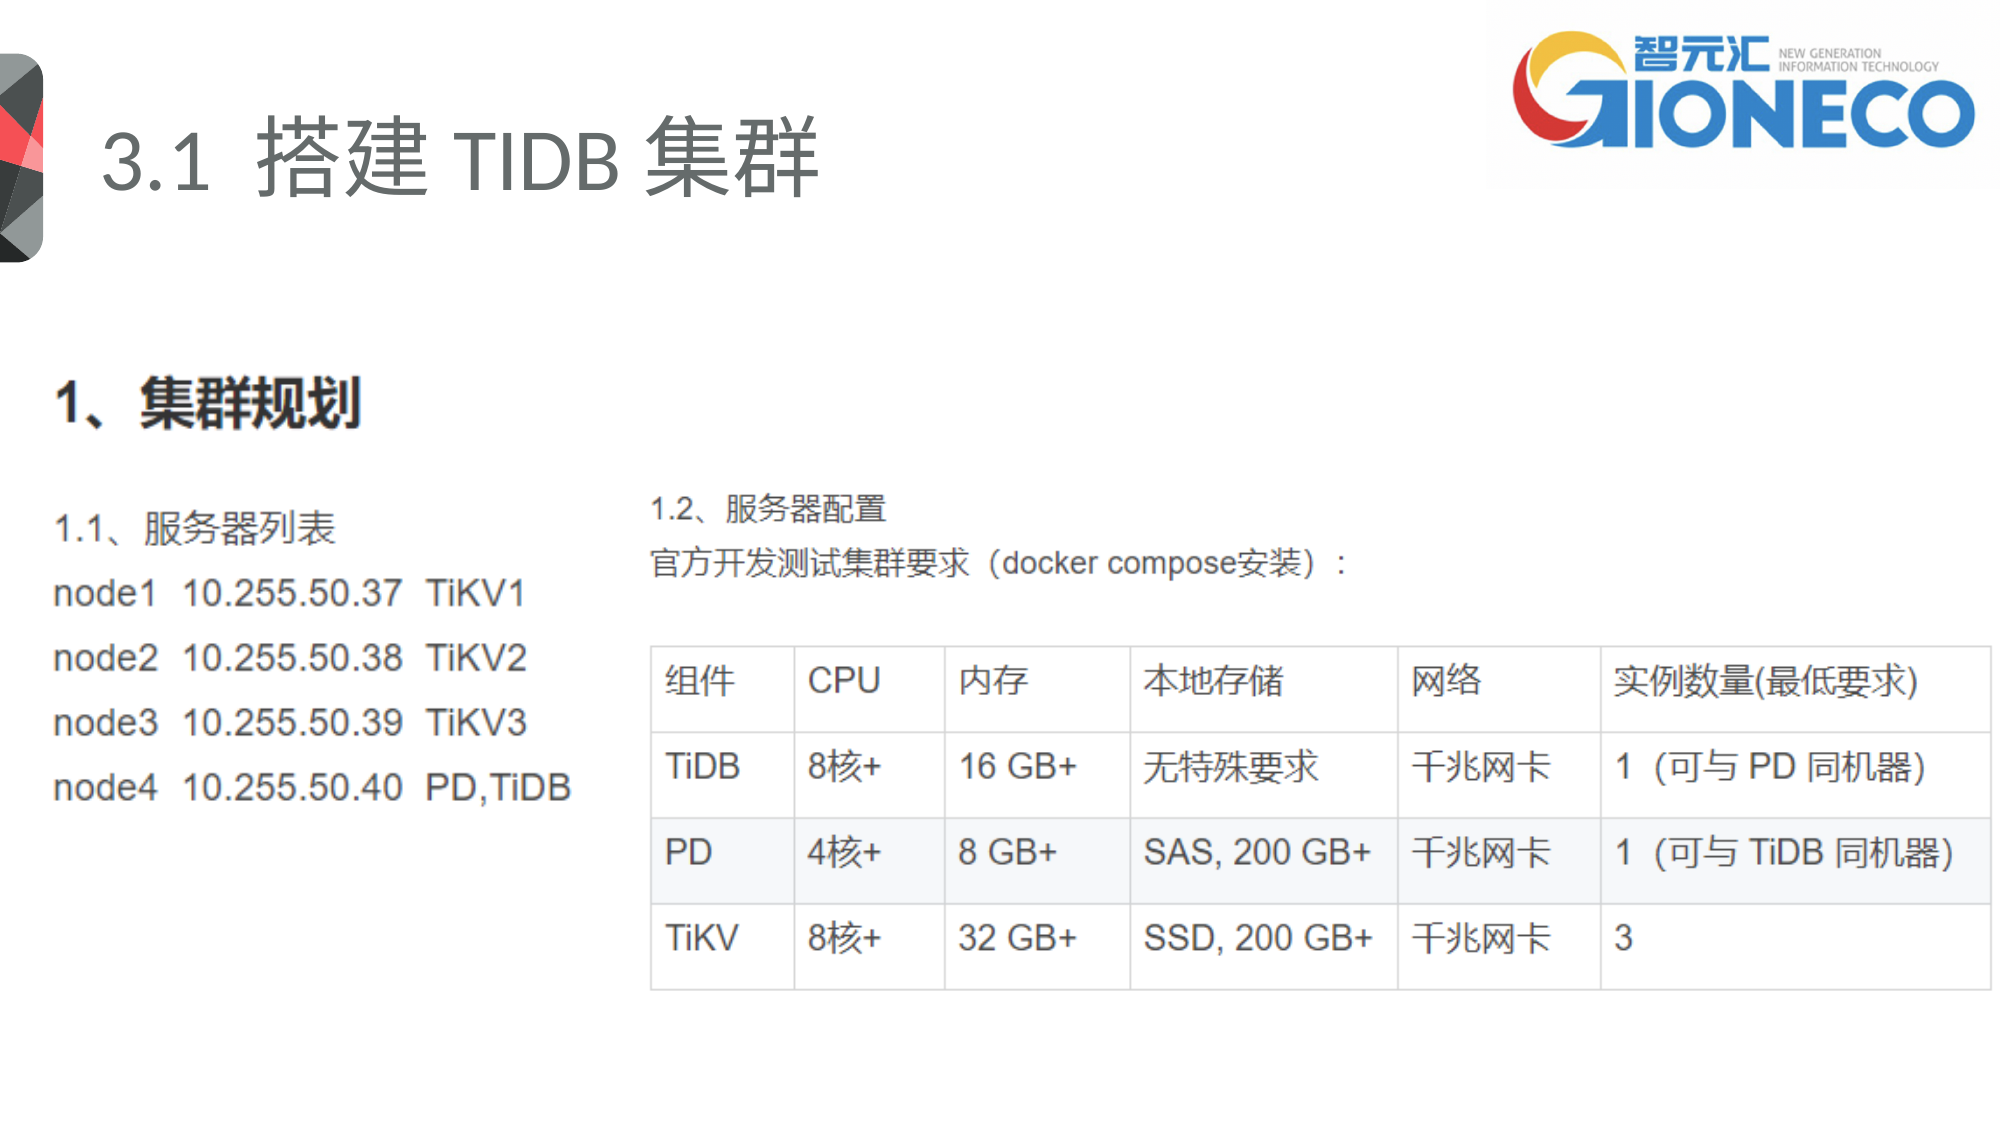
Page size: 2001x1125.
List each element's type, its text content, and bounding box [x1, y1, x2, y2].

picture [21, 360, 599, 826]
picture [626, 490, 2000, 998]
picture [1486, 0, 2000, 189]
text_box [0, 53, 44, 263]
text_box 3.1 搭建TIDB集群 [99, 114, 1563, 196]
